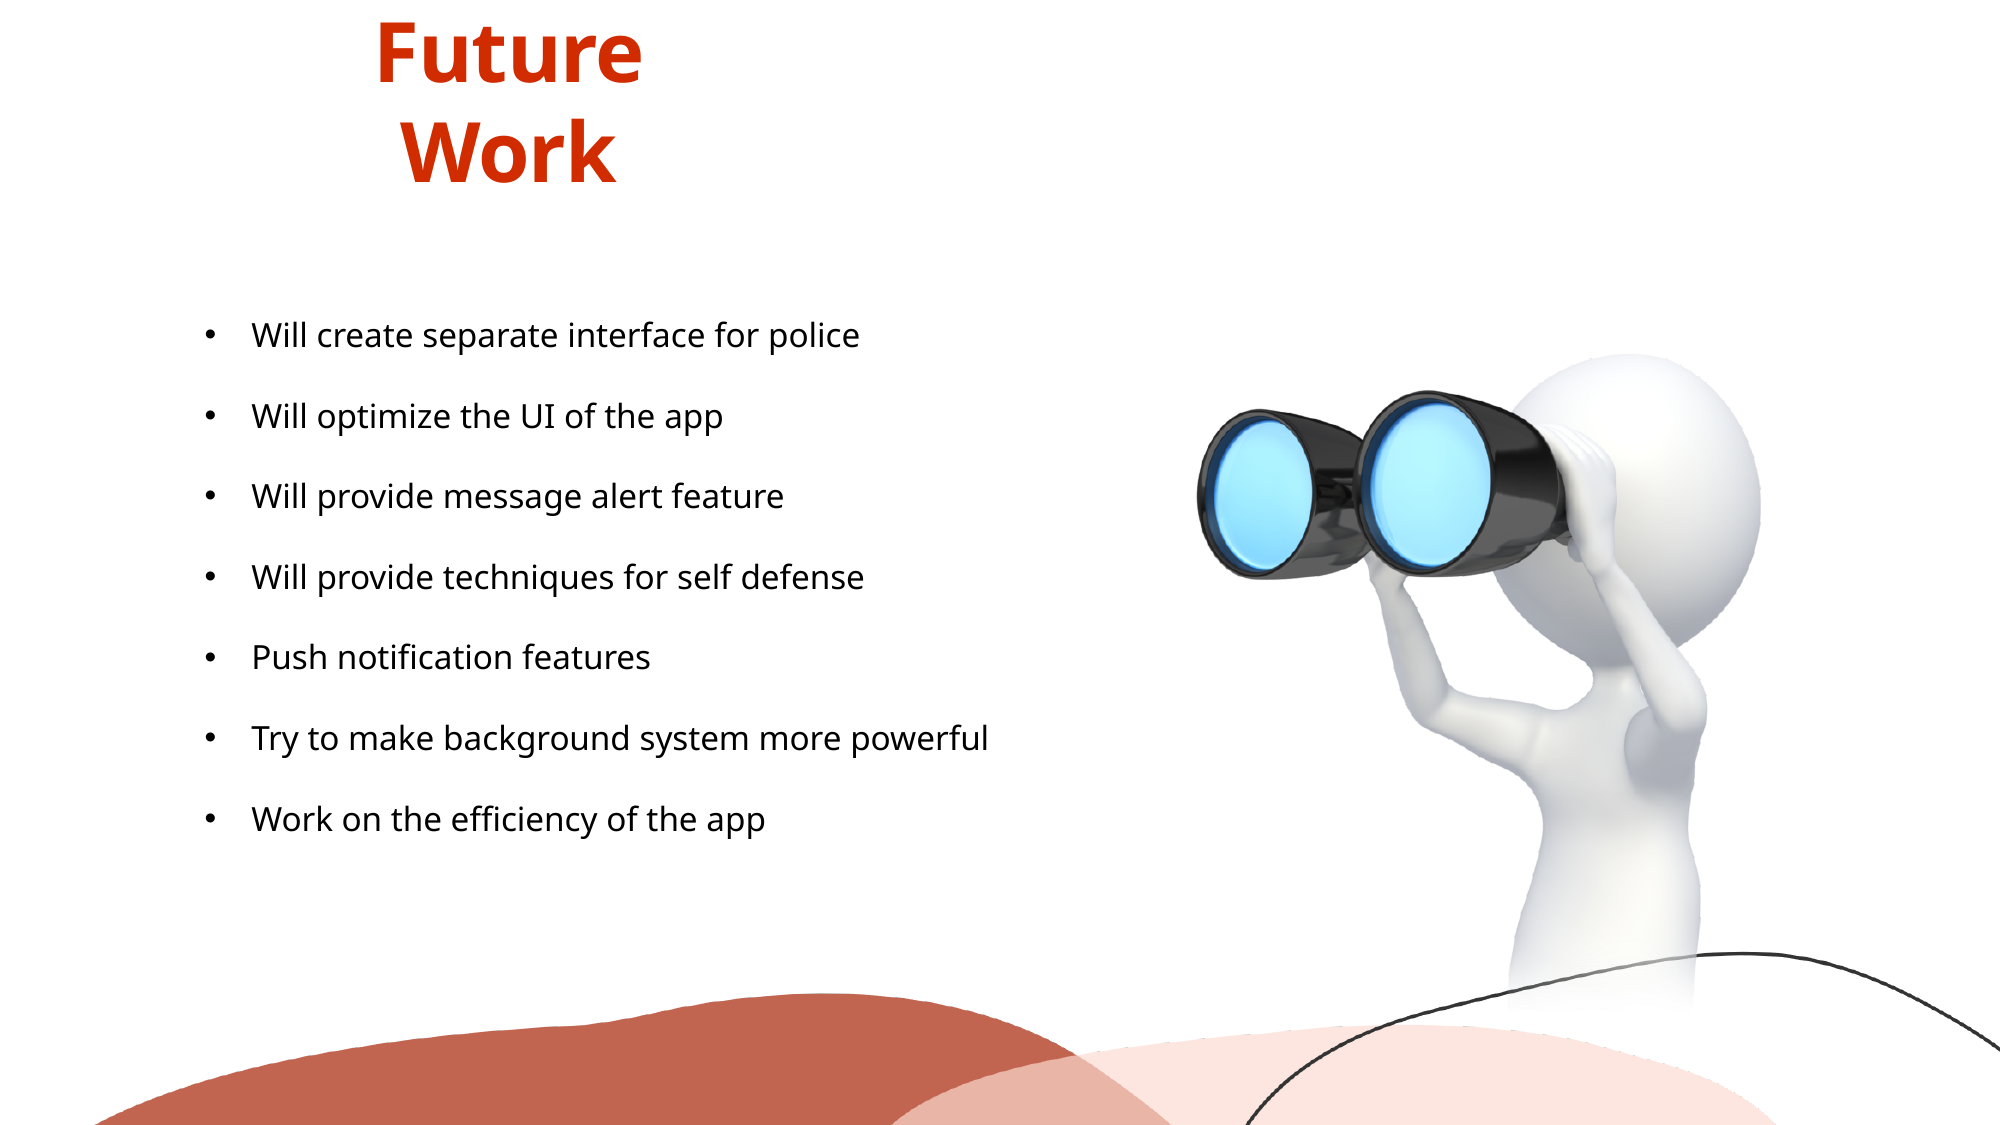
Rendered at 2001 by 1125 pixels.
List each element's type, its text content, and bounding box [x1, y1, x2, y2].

picture [7, 352, 2000, 1125]
text_box Will create separate interface for police Will optimize the UI of the app Will provide message alert feature Will provide techniques for self defense Push notification features Try to make background system more powerful Work on the efficiency of the app [189, 287, 1127, 865]
title Future Work [265, 97, 753, 199]
